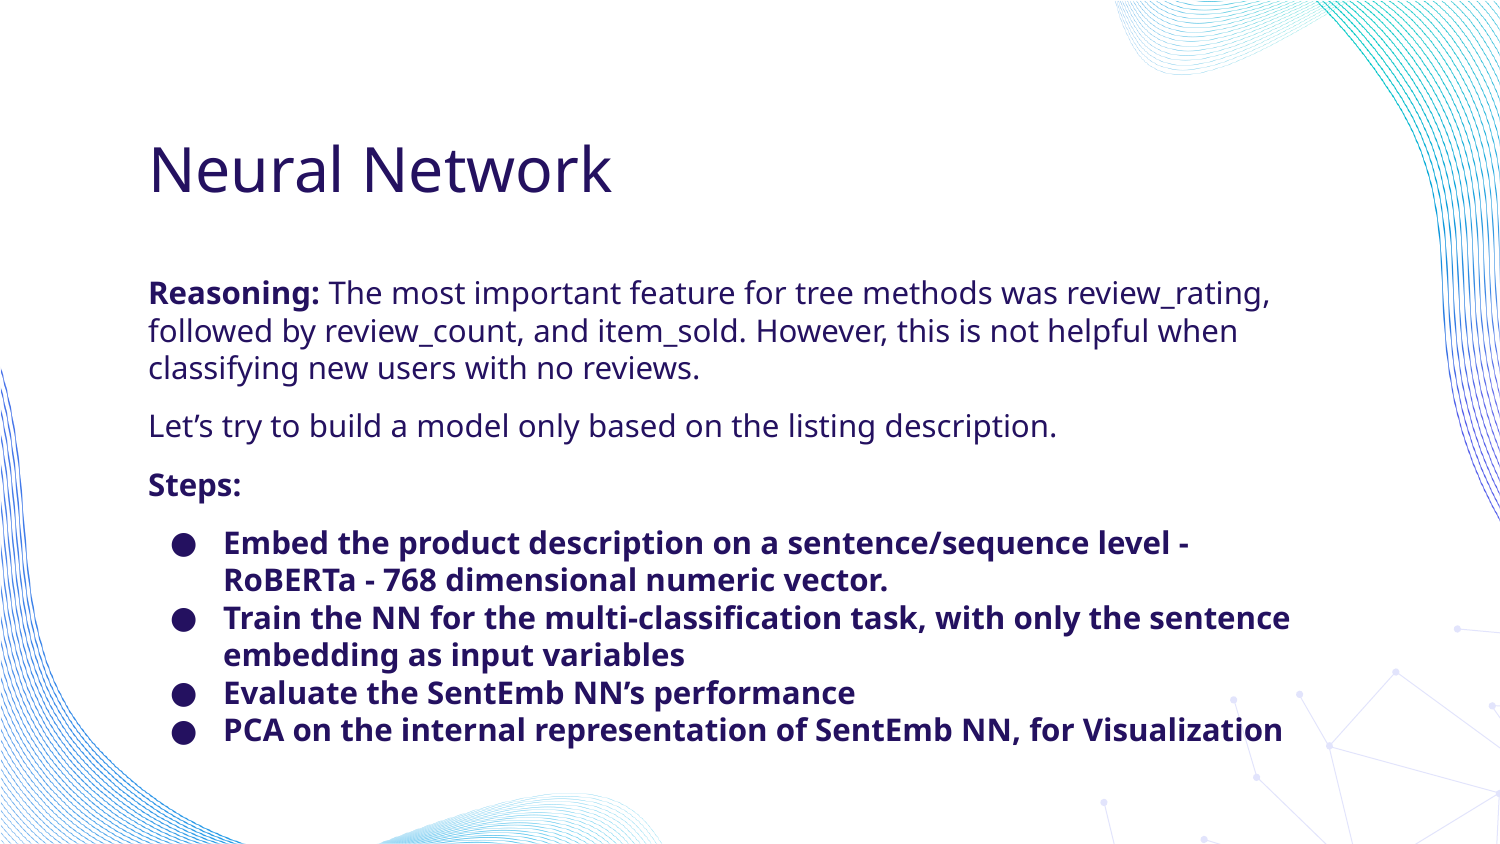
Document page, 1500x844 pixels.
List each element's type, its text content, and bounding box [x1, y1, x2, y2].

subtitle Reasoning: The most important feature for tree methods was review_rating, followed by review_count, and item_sold. However, this is not helpful when classifying new users with no reviews. Let’s try to build a model only based on the listing description. Steps: Embed the product description on a sentence/sequence level - RoBERTa - 768 dimensional numeric vector. Train the NN for the multi-classification task, with only the sentence embedding as input variables Evaluate the SentEmb NN’s performance PCA on the internal representation of SentEmb NN, for Visualization [133, 258, 1342, 764]
picture [1109, 0, 1500, 532]
picture [0, 336, 693, 844]
title Neural Network [133, 57, 789, 220]
